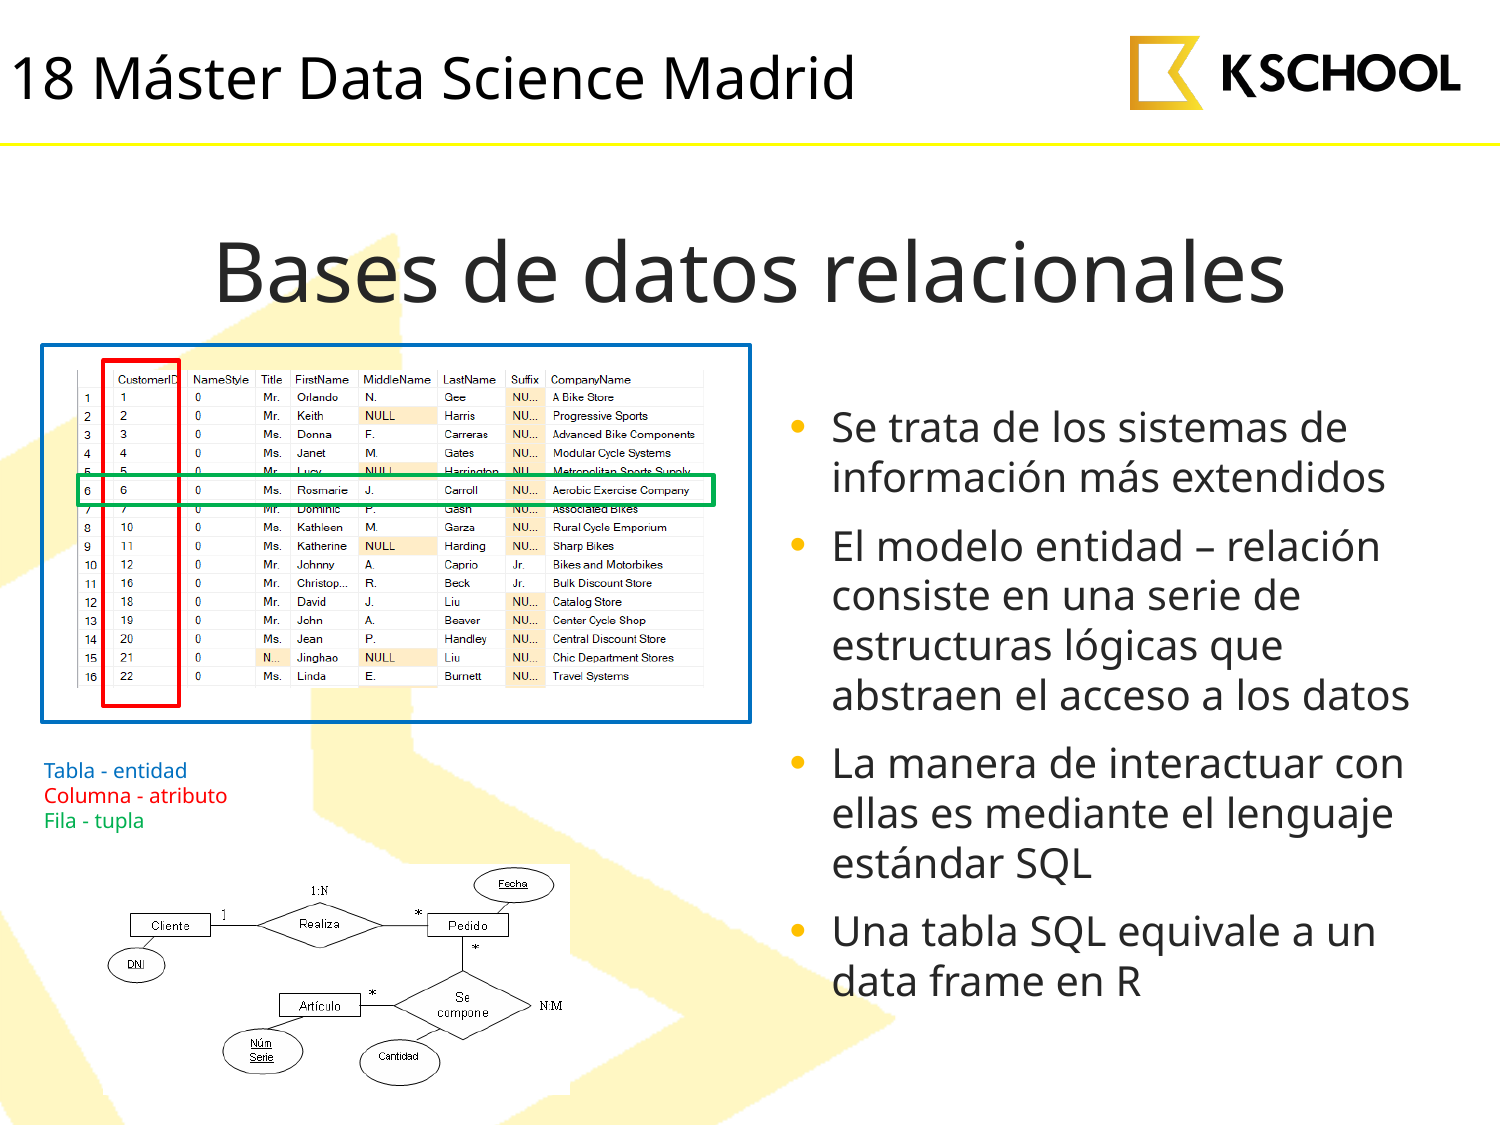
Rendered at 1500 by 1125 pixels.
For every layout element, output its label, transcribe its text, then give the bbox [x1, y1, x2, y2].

picture [0, 188, 919, 1125]
list Se trata de los sistemas de información más extendidos El modelo entidad – relación consiste en una serie de estructuras lógicas que abstraen el acceso a los datos La manera de interactuar con ellas es mediante el lenguaje estándar SQL Una tabla SQL equivale a un data frame en R [774, 393, 1479, 1018]
picture [1121, 23, 1473, 120]
text_box Tabla - entidad Columna - atributo Fila - tupla [29, 750, 764, 840]
title Bases de datos relacionales [193, 212, 1309, 427]
picture [77, 369, 704, 689]
text_box [41, 344, 751, 724]
